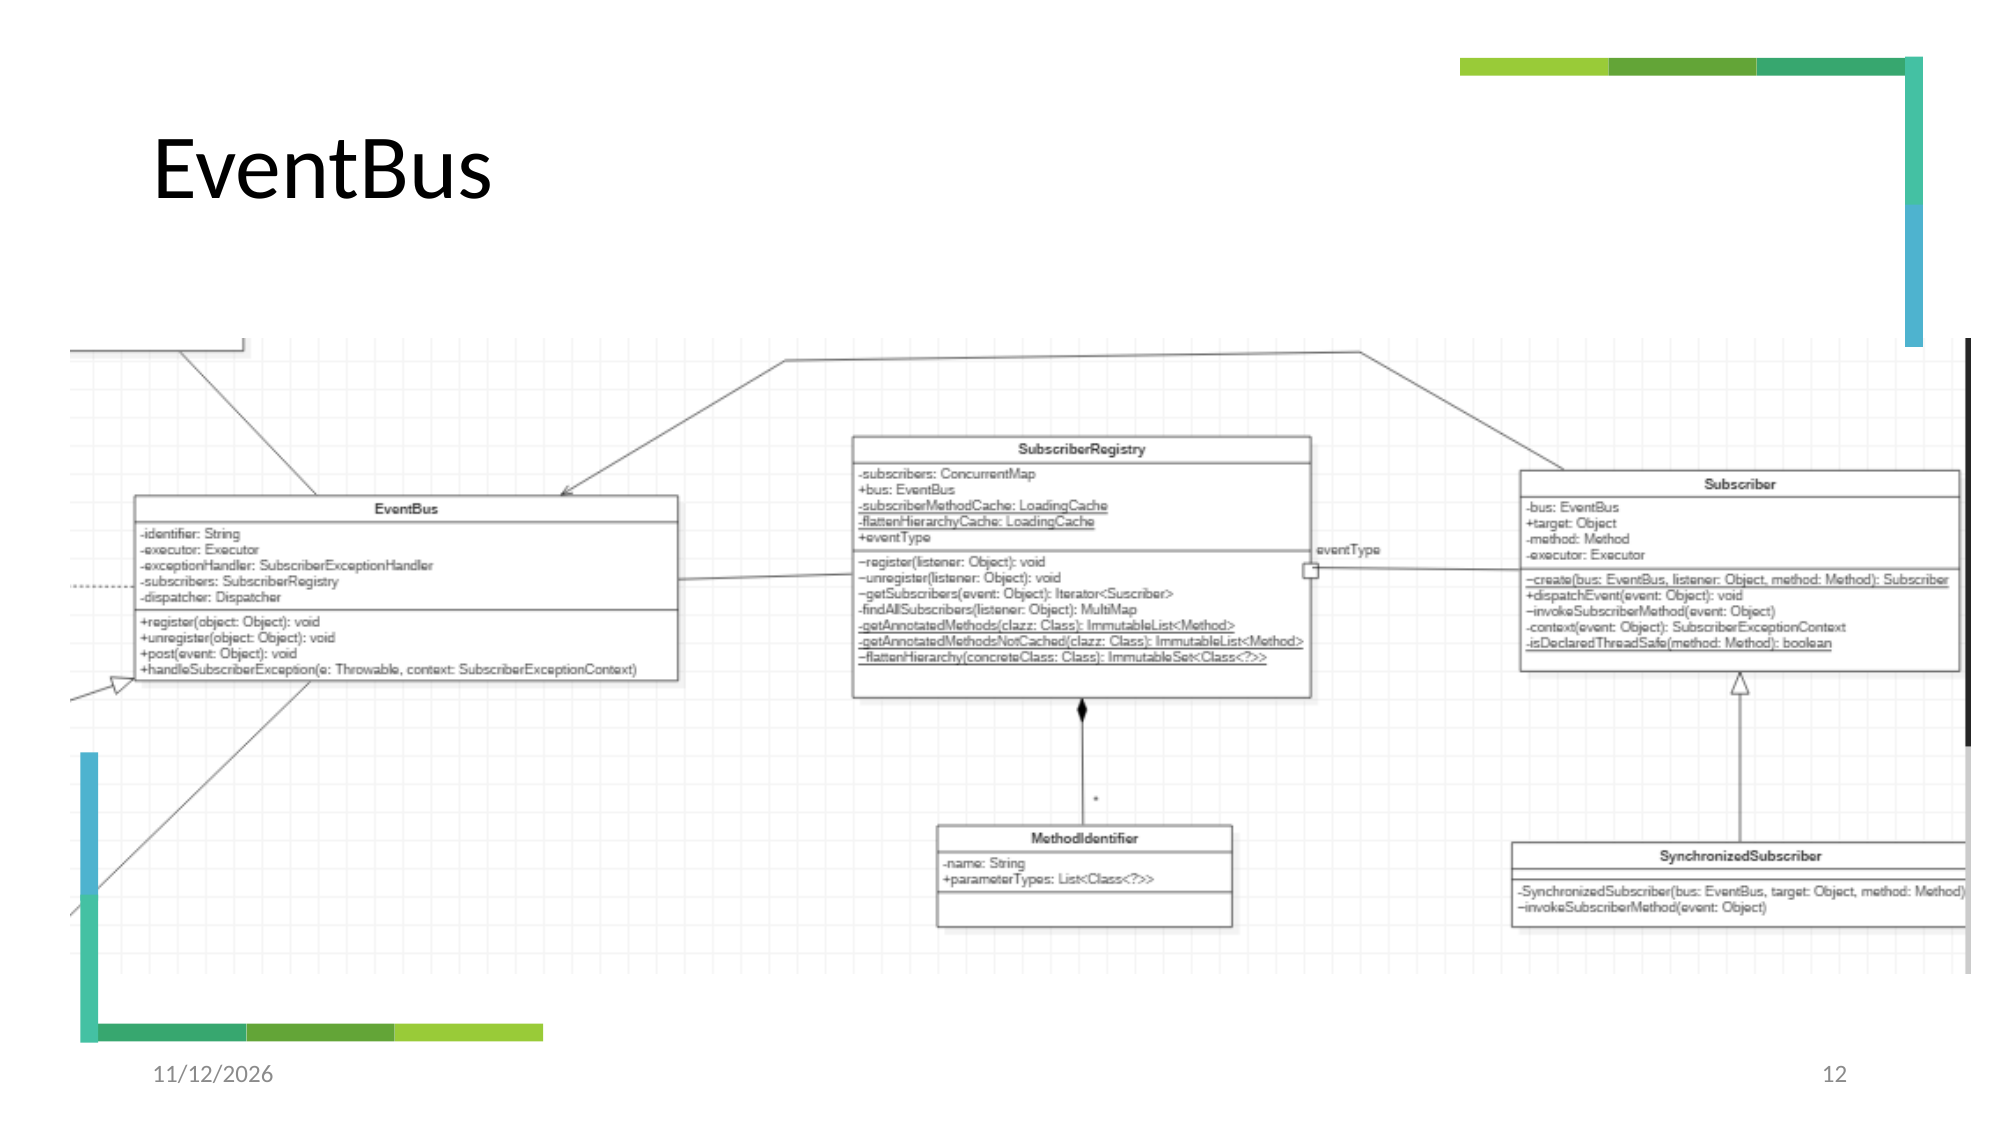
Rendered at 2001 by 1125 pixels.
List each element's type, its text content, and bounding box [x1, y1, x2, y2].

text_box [80, 752, 544, 1043]
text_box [1460, 56, 1923, 347]
picture [70, 338, 1971, 974]
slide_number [137, 1042, 588, 1103]
slide_number 13 [1412, 1042, 1863, 1103]
title EventBus [137, 59, 1460, 278]
